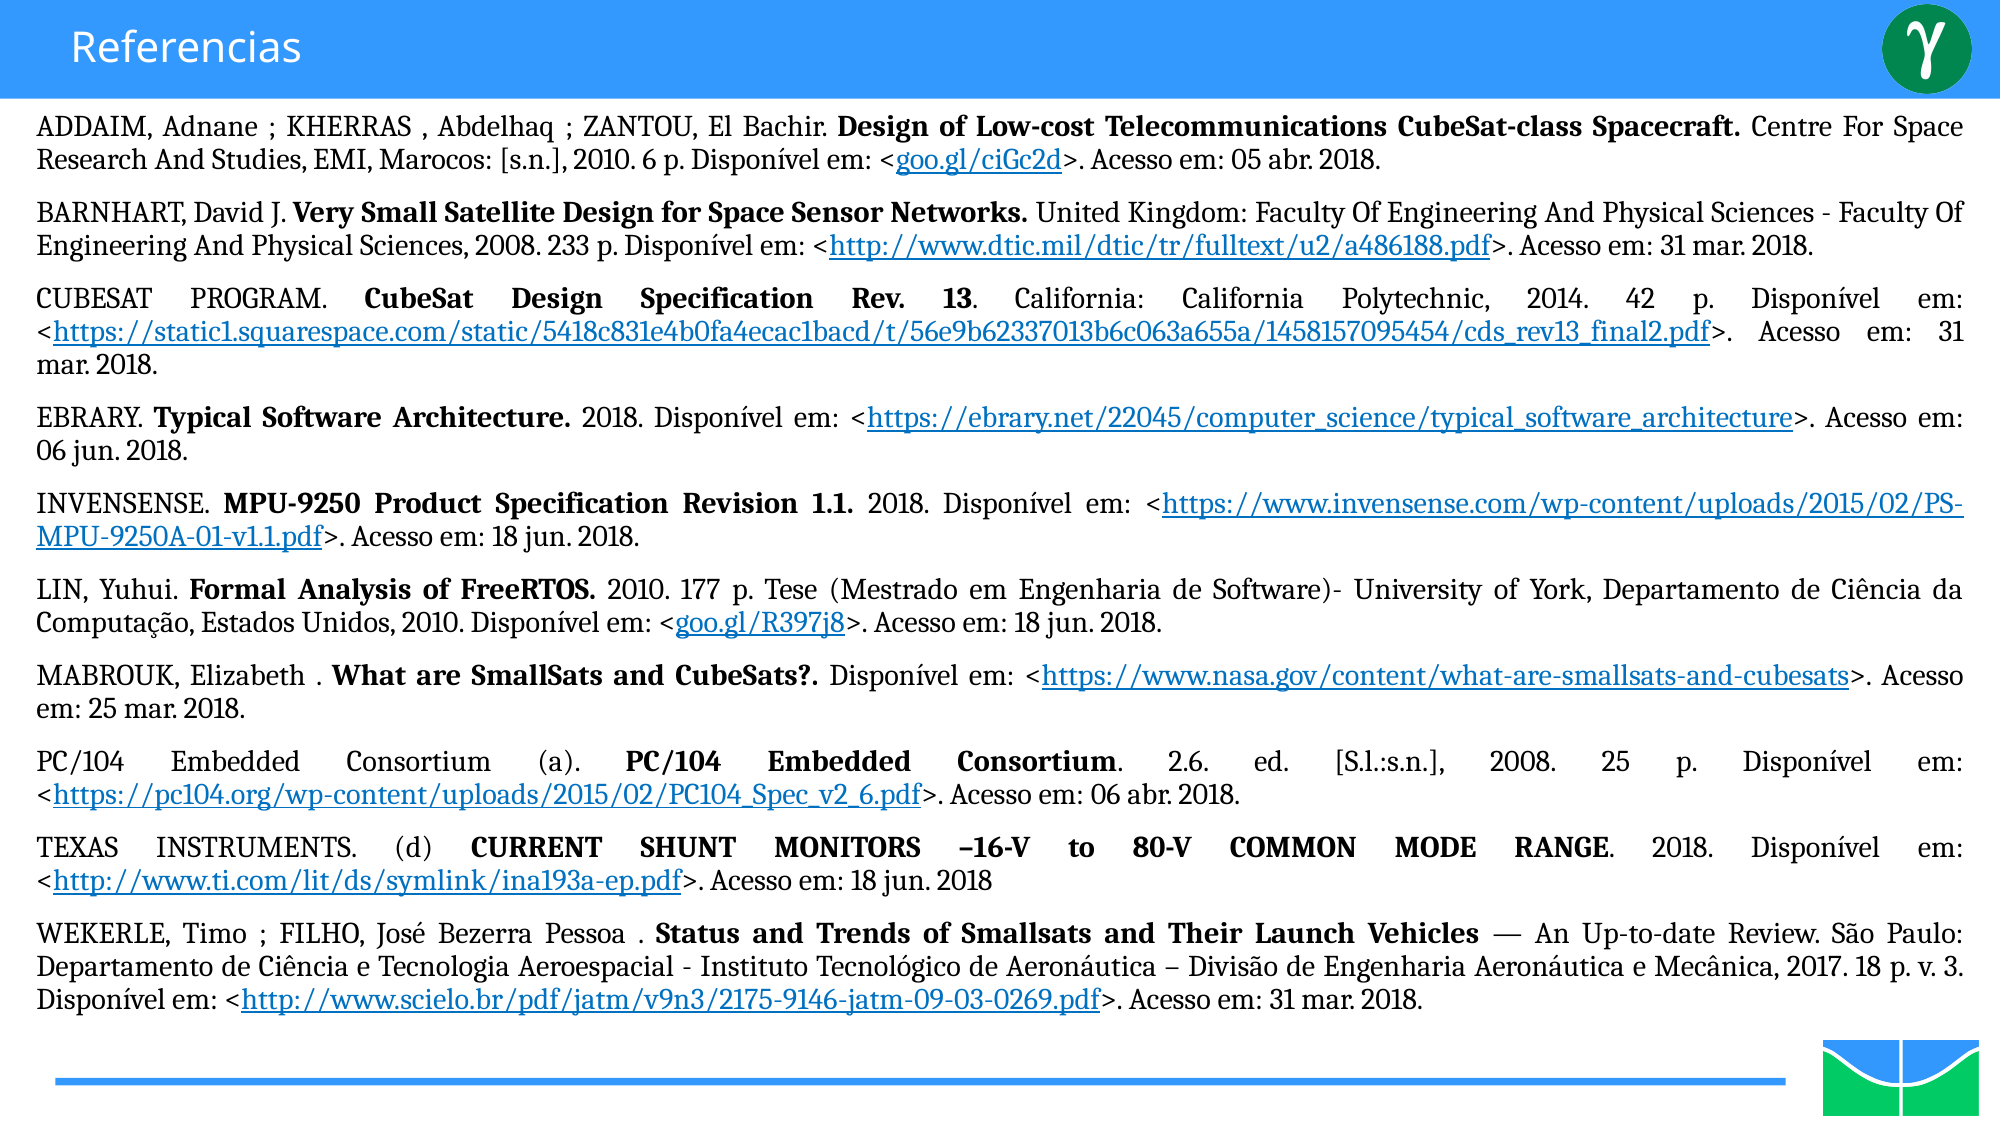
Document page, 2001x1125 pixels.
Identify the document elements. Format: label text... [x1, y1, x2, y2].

text_box [54, 1077, 1787, 1086]
picture [1823, 1040, 1979, 1116]
text_box [0, 0, 2000, 100]
picture [1882, 4, 1972, 94]
subtitle ADDAIM, Adnane ; KHERRAS , Abdelhaq ; ZANTOU, El Bachir. Design of Low-cost Telecommunications CubeSat-class Spacecraft. Centre For Space Research And Studies, EMI, Marocos: [s.n.], 2010. 6 p. Disponível em: <goo.gl/ciGc2d>. Acesso em: 05 abr. 2018. BARNHART, David J. Very Small Satellite Design for Space Sensor Networks. United Kingdom: Faculty Of Engineering And Physical Sciences - Faculty Of Engineering And Physical Sciences, 2008. 233 p. Disponível em: <http://www.dtic.mil/dtic/tr/fulltext/u2/a486188.pdf>. Acesso em: 31 mar. 2018. CUBESAT PROGRAM. CubeSat Design Specification Rev. 13. California: California Polytechnic, 2014. 42 p. Disponível em: <https://static1.squarespace.com/static/5418c831e4b0fa4ecac1bacd/t/56e9b62337013b6c063a655a/1458157095454/cds_rev13_final2.pdf>. Acesso em: 31 mar. 2018. EBRARY. Typical Software Architecture. 2018. Disponível em: <https://ebrary.net/22045/computer_science/typical_software_architecture>. Acesso em: 06 jun. 2018. INVENSENSE. MPU-9250 Product Specification Revision 1.1. 2018. Disponível em: <https://www.invensense.com/wp-content/uploads/2015/02/PS-MPU-9250A-01-v1.1.pdf>. Acesso em: 18 jun. 2018. LIN, Yuhui. Formal Analysis of FreeRTOS. 2010. 177 p. Tese (Mestrado em Engenharia de Software)- University of York, Departamento de Ciência da Computação, Estados Unidos, 2010. Disponível em: <goo.gl/R397j8>. Acesso em: 18 jun. 2018. MABROUK, Elizabeth . What are SmallSats and CubeSats?. Disponível em: <https://www.nasa.gov/content/what-are-smallsats-and-cubesats>. Acesso em: 25 mar. 2018. PC/104 Embedded Consortium (a). PC/104 Embedded Consortium. 2.6. ed. [S.l.:s.n.], 2008. 25 p. Disponível em: <https://pc104.org/wp-content/uploads/2015/02/PC104_Spec_v2_6.pdf>. Acesso em: 06 abr. 2018. TEXAS INSTRUMENTS. (d) CURRENT SHUNT MONITORS –16-V to 80-V COMMON MODE RANGE. 2018. Disponível em: <http://www.ti.com/lit/ds/symlink/ina193a-ep.pdf>. Acesso em: 18 jun. 2018 WEKERLE, Timo ; FILHO, José Bezerra Pessoa . Status and Trends of Smallsats and Their Launch Vehicles — An Up-to-date Review. São Paulo: Departamento de Ciência e Tecnologia Aeroespacial - Instituto Tecnológico de Aeronáutica – Divisão de Engenharia Aeronáutica e Mecânica, 2017. 18 p. v. 3. Disponível em: <http://www.scielo.br/pdf/jatm/v9n3/2175-9146-jatm-09-03-0269.pdf>. Acesso em: 31 mar. 2018. [21, 103, 1979, 1086]
text_box Referencias [55, 18, 646, 80]
